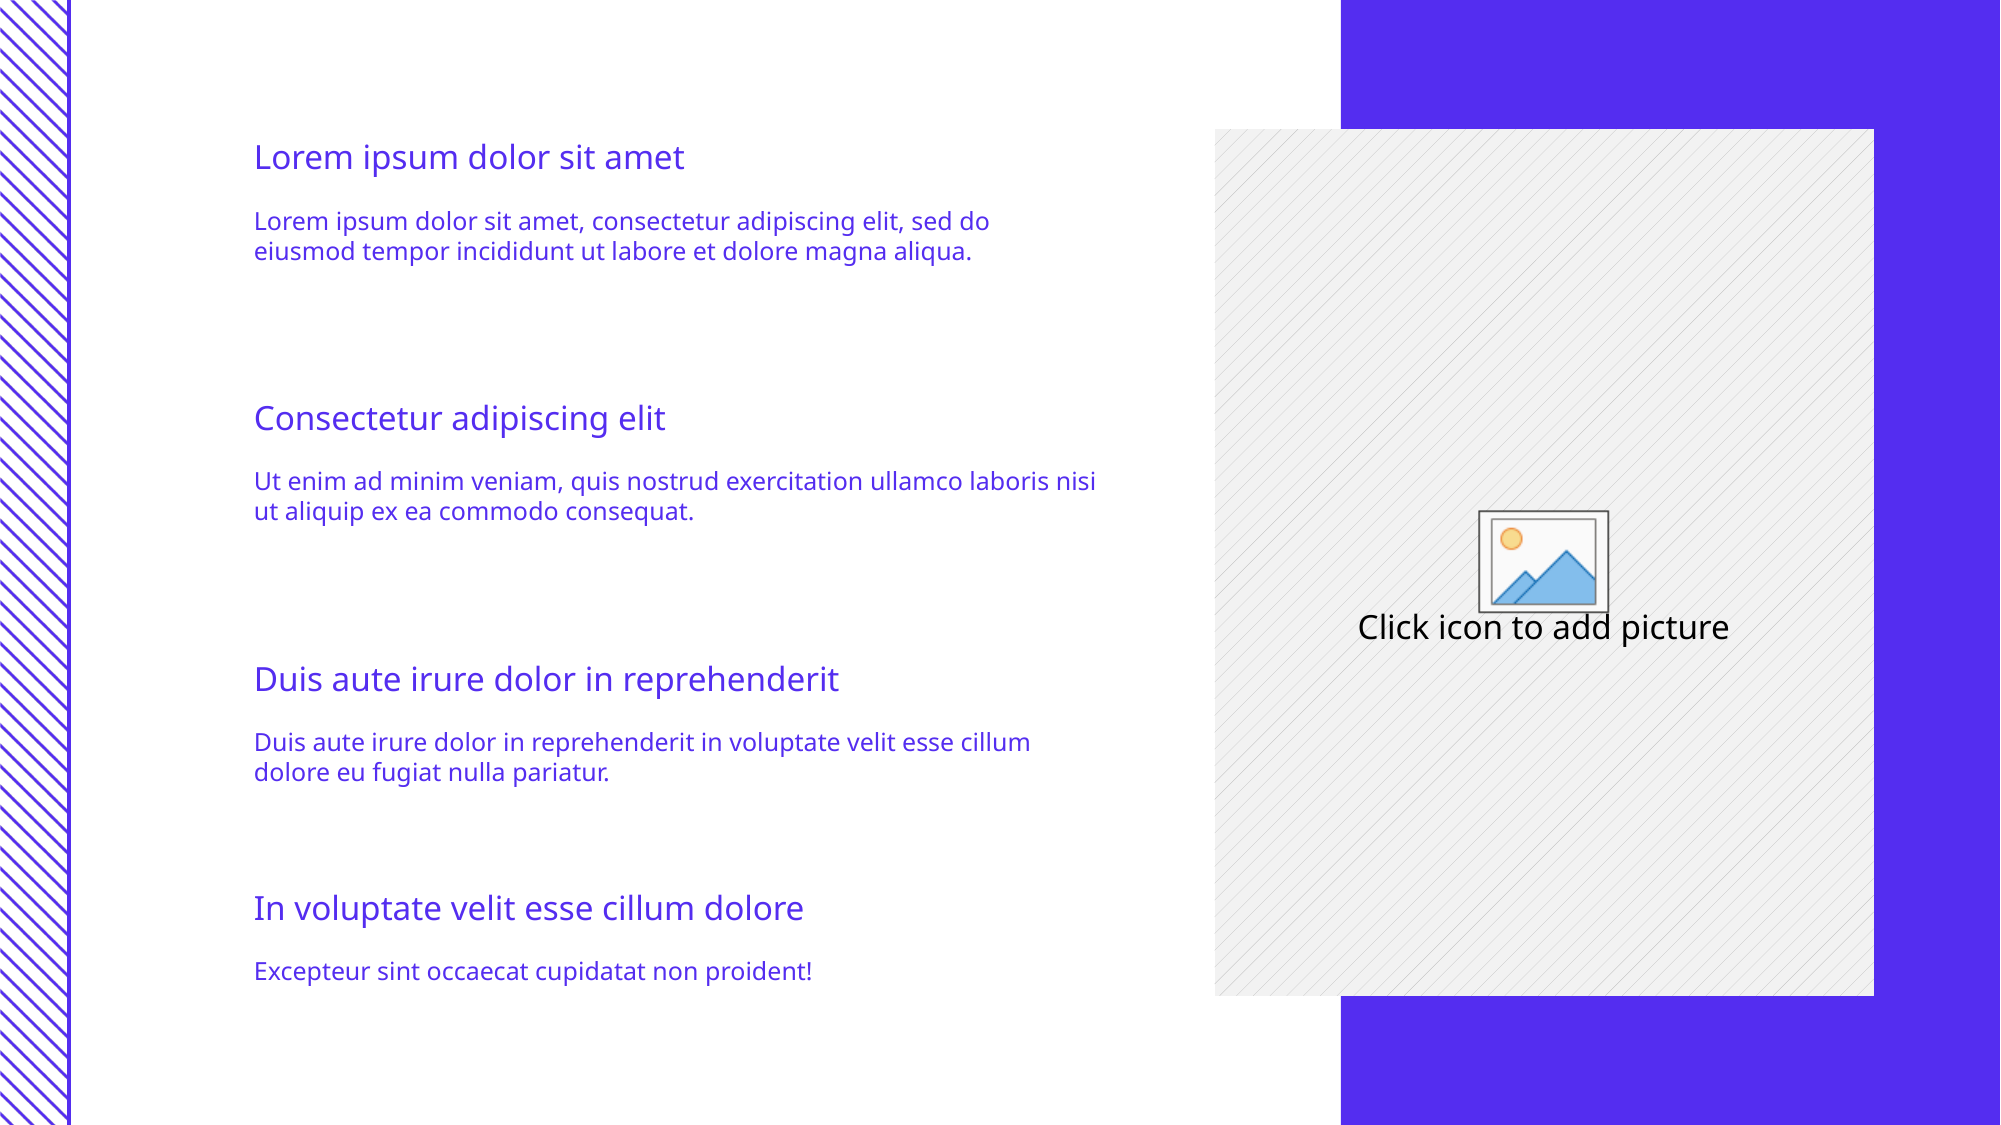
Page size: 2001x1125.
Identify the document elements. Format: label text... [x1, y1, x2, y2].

text_box Duis aute irure dolor in reprehenderit in voluptate velit esse cillum dolore eu fugiat nulla pariatur. [239, 719, 1113, 794]
picture [1, 1, 67, 1124]
picture [1214, 129, 1874, 996]
text_box Lorem ipsum dolor sit amet, consectetur adipiscing elit, sed do eiusmod tempor incididunt ut labore et dolore magna aliqua. [239, 197, 1113, 273]
text_box Ut enim ad minim veniam, quis nostrud exercitation ullamco laboris nisi ut aliquip ex ea commodo consequat. [239, 458, 1113, 534]
text_box Lorem ipsum dolor sit amet [239, 129, 1113, 184]
text_box In voluptate velit esse cillum dolore [239, 879, 1113, 935]
text_box Excepteur sint occaecat cupidatat non proident! [239, 948, 1113, 994]
text_box Duis aute irure dolor in reprehenderit [239, 650, 1113, 706]
text_box Consectetur adipiscing elit [239, 389, 1113, 445]
